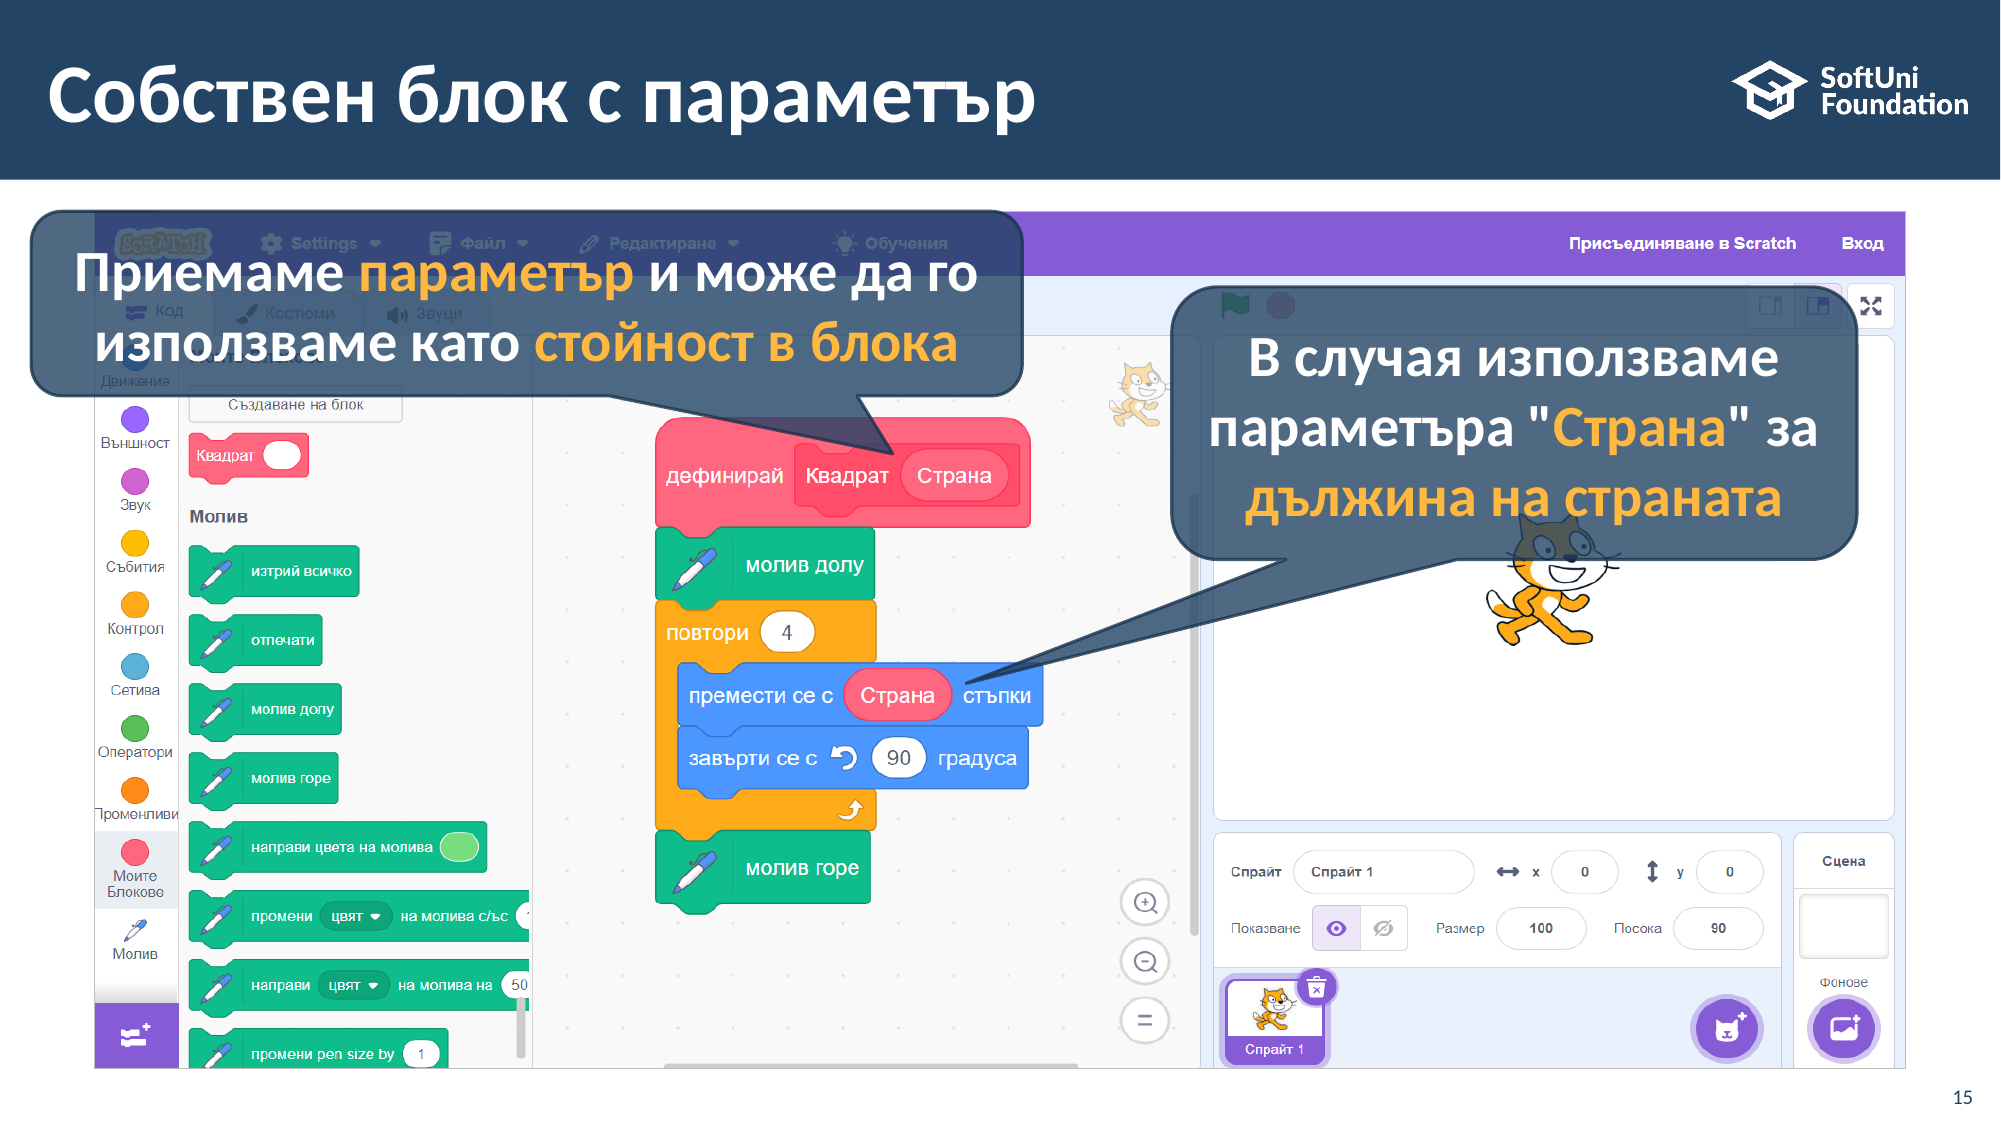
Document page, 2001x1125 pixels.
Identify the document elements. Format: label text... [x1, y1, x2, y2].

text_box Приемаме параметър и може да го използваме като стойност в блока [29, 209, 999, 398]
picture [93, 211, 1907, 1069]
slide_number 15 [1927, 1067, 1989, 1117]
picture [1731, 60, 1968, 120]
title Собствен блок с параметър [31, 16, 1716, 162]
